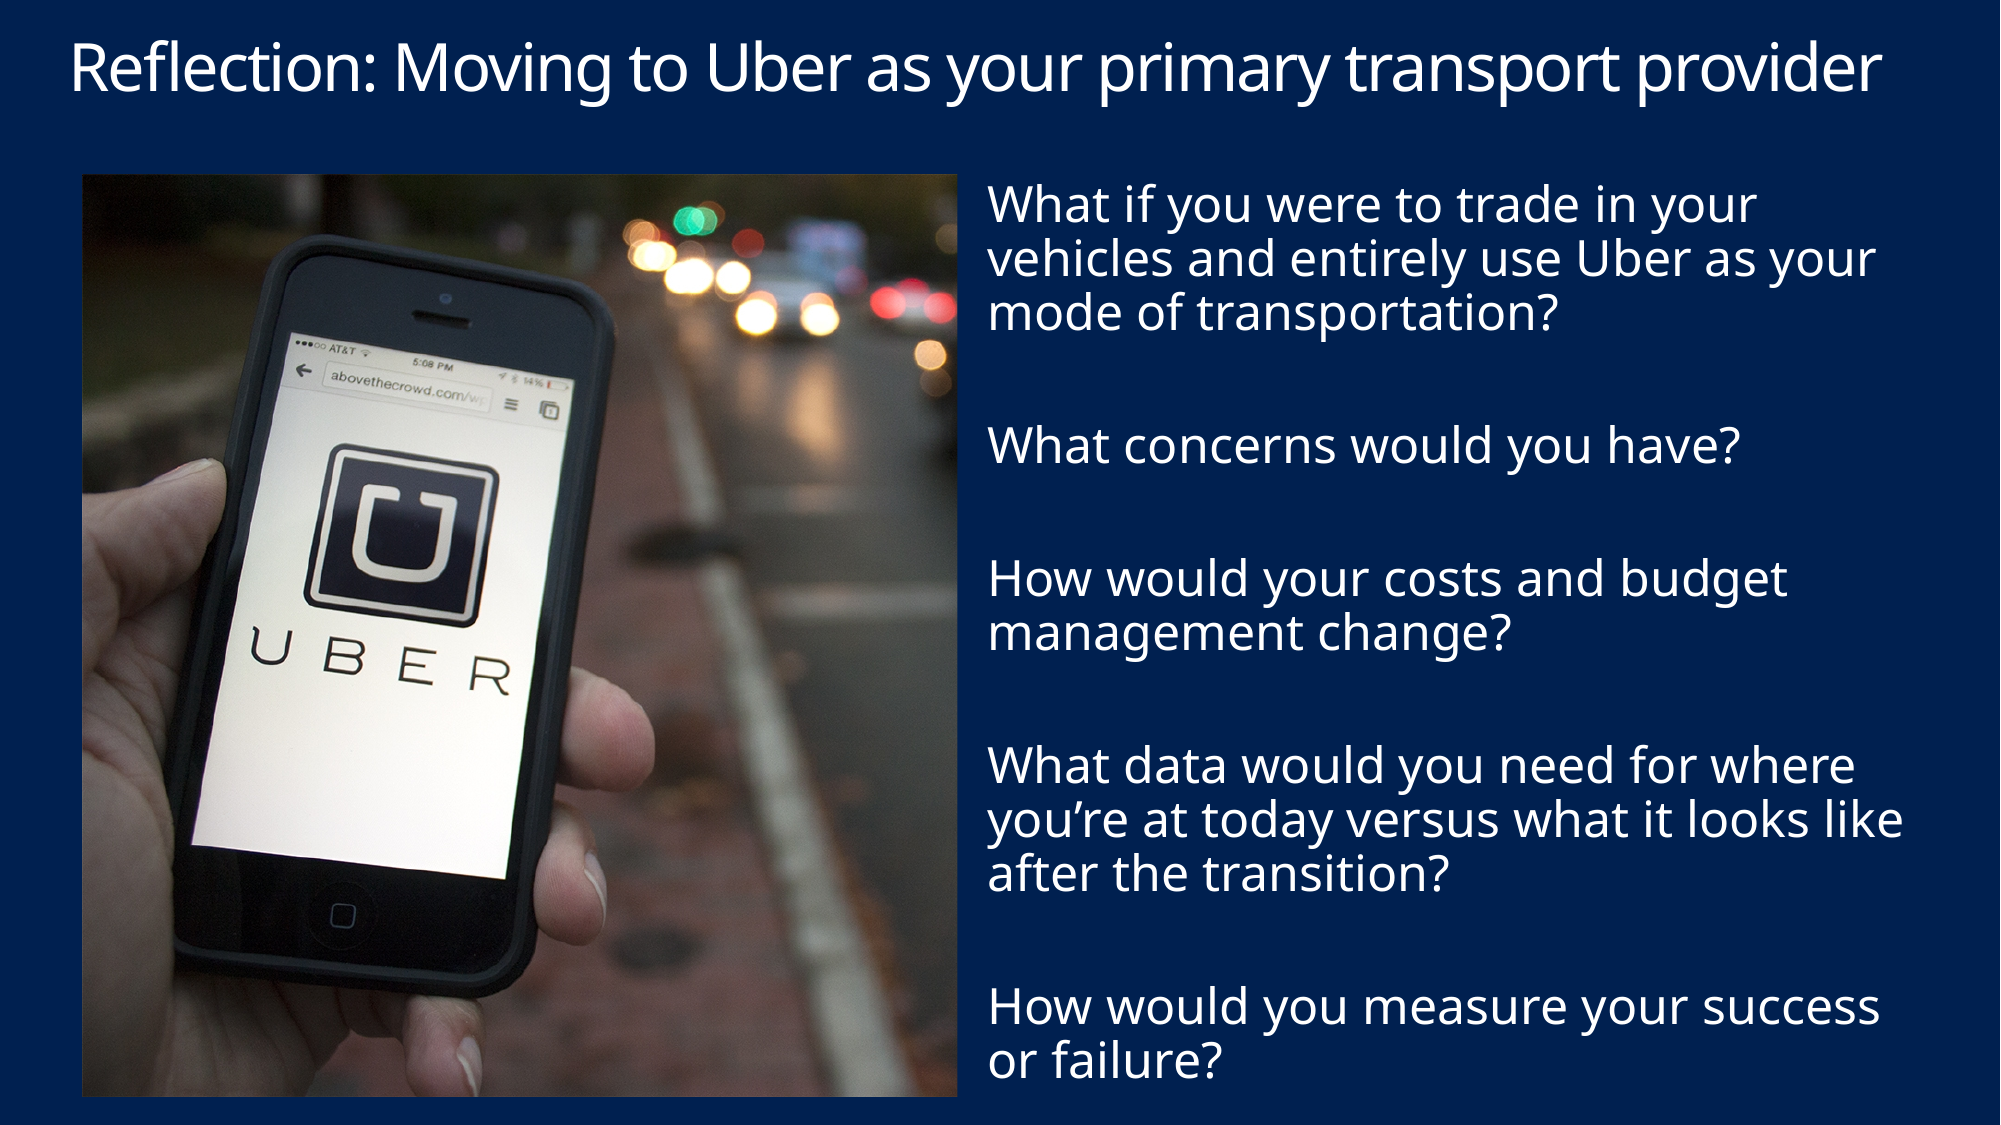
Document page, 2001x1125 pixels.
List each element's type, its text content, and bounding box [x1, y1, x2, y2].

text_box Reflection: Moving to Uber as your primary transport provider [44, 18, 2000, 207]
text_box What if you were to trade in your vehicles and entirely use Uber as your mode of transportation? What concerns would you have? How would your costs and budget management change? What data would you need for where you’re at today versus what it looks like after the transition? How would you measure your success or failure? [957, 207, 1973, 1114]
picture [82, 174, 1466, 1097]
